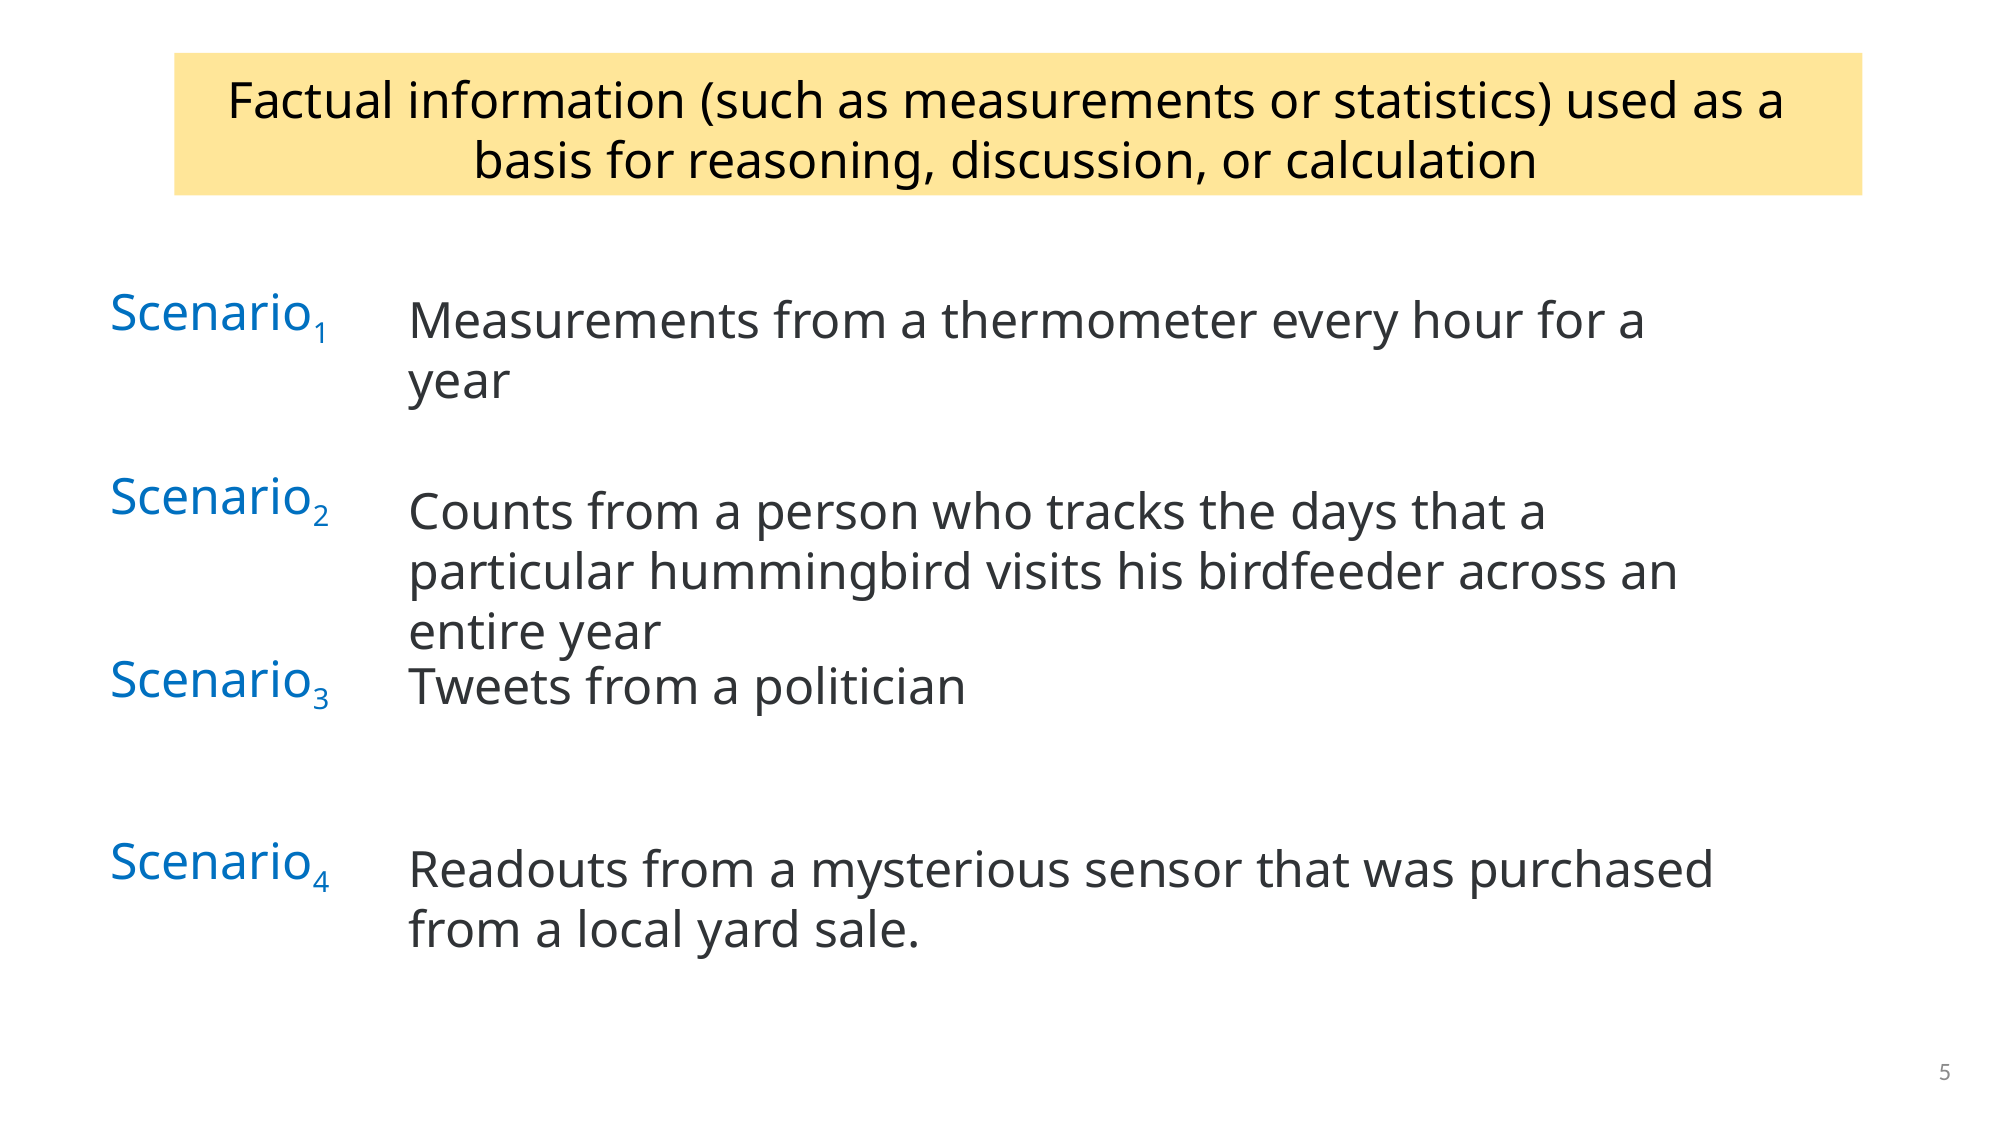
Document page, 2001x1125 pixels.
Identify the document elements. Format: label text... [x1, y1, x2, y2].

text_box Scenario4 [80, 822, 345, 906]
text_box Tweets from a politician [393, 647, 1007, 722]
text_box Counts from a person who tracks the days that a particular hummingbird visits his birdfeeder across an entire year [393, 471, 1745, 667]
text_box Scenario1 [80, 273, 345, 357]
text_box [173, 52, 1863, 196]
text_box Factual information (such as measurements or statistics) used as a basis for reasoning, discussion, or calculation [174, 60, 1839, 196]
text_box Readouts from a mysterious sensor that was purchased from a local yard sale. [393, 829, 1745, 965]
text_box Measurements from a thermometer every hour for a year [393, 280, 1745, 416]
text_box Scenario3 [80, 639, 345, 723]
slide_number 5 [1883, 1040, 1967, 1101]
text_box Scenario2 [80, 456, 345, 540]
